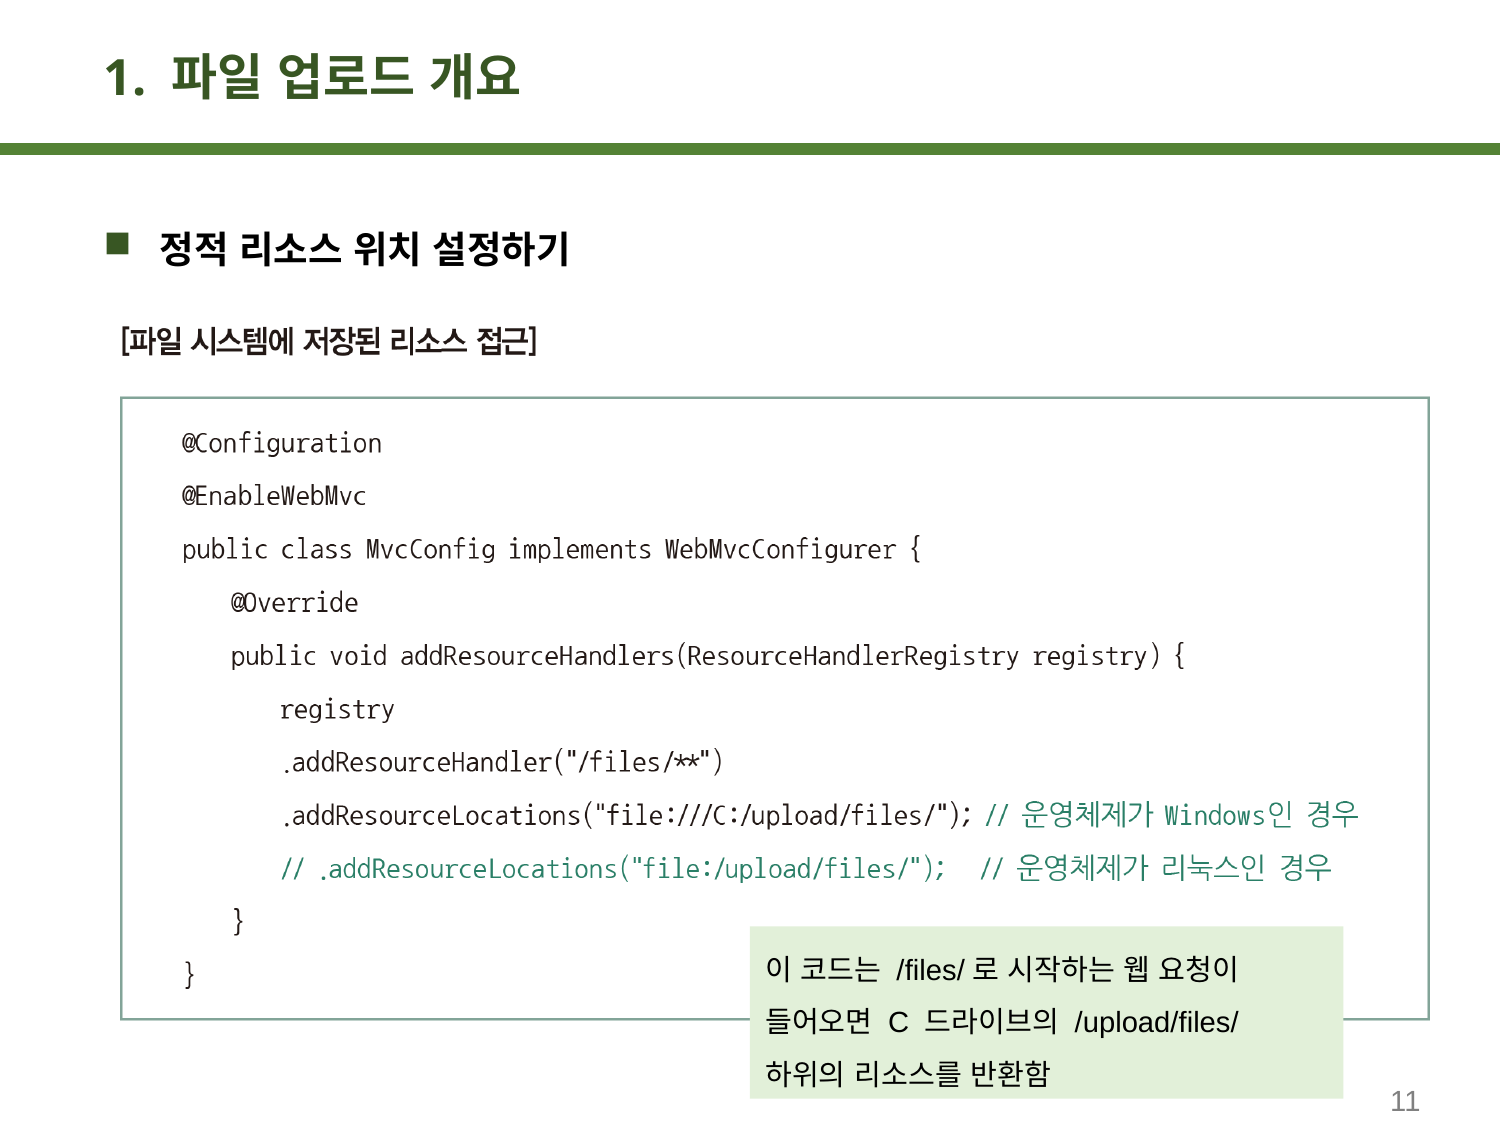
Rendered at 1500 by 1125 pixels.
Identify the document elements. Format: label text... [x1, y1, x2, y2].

title 1. 파일 업로드 개요 [88, 30, 1211, 121]
list 정적 리소스 위치 설정하기 [88, 196, 1436, 1083]
picture [117, 320, 1436, 1026]
text_box 이 코드는 /files/로 시작하는 웹 요청이 들어오면 C 드라이브의 /upload/files/ 하위의 리소스를 반환함 [749, 1035, 1344, 1099]
